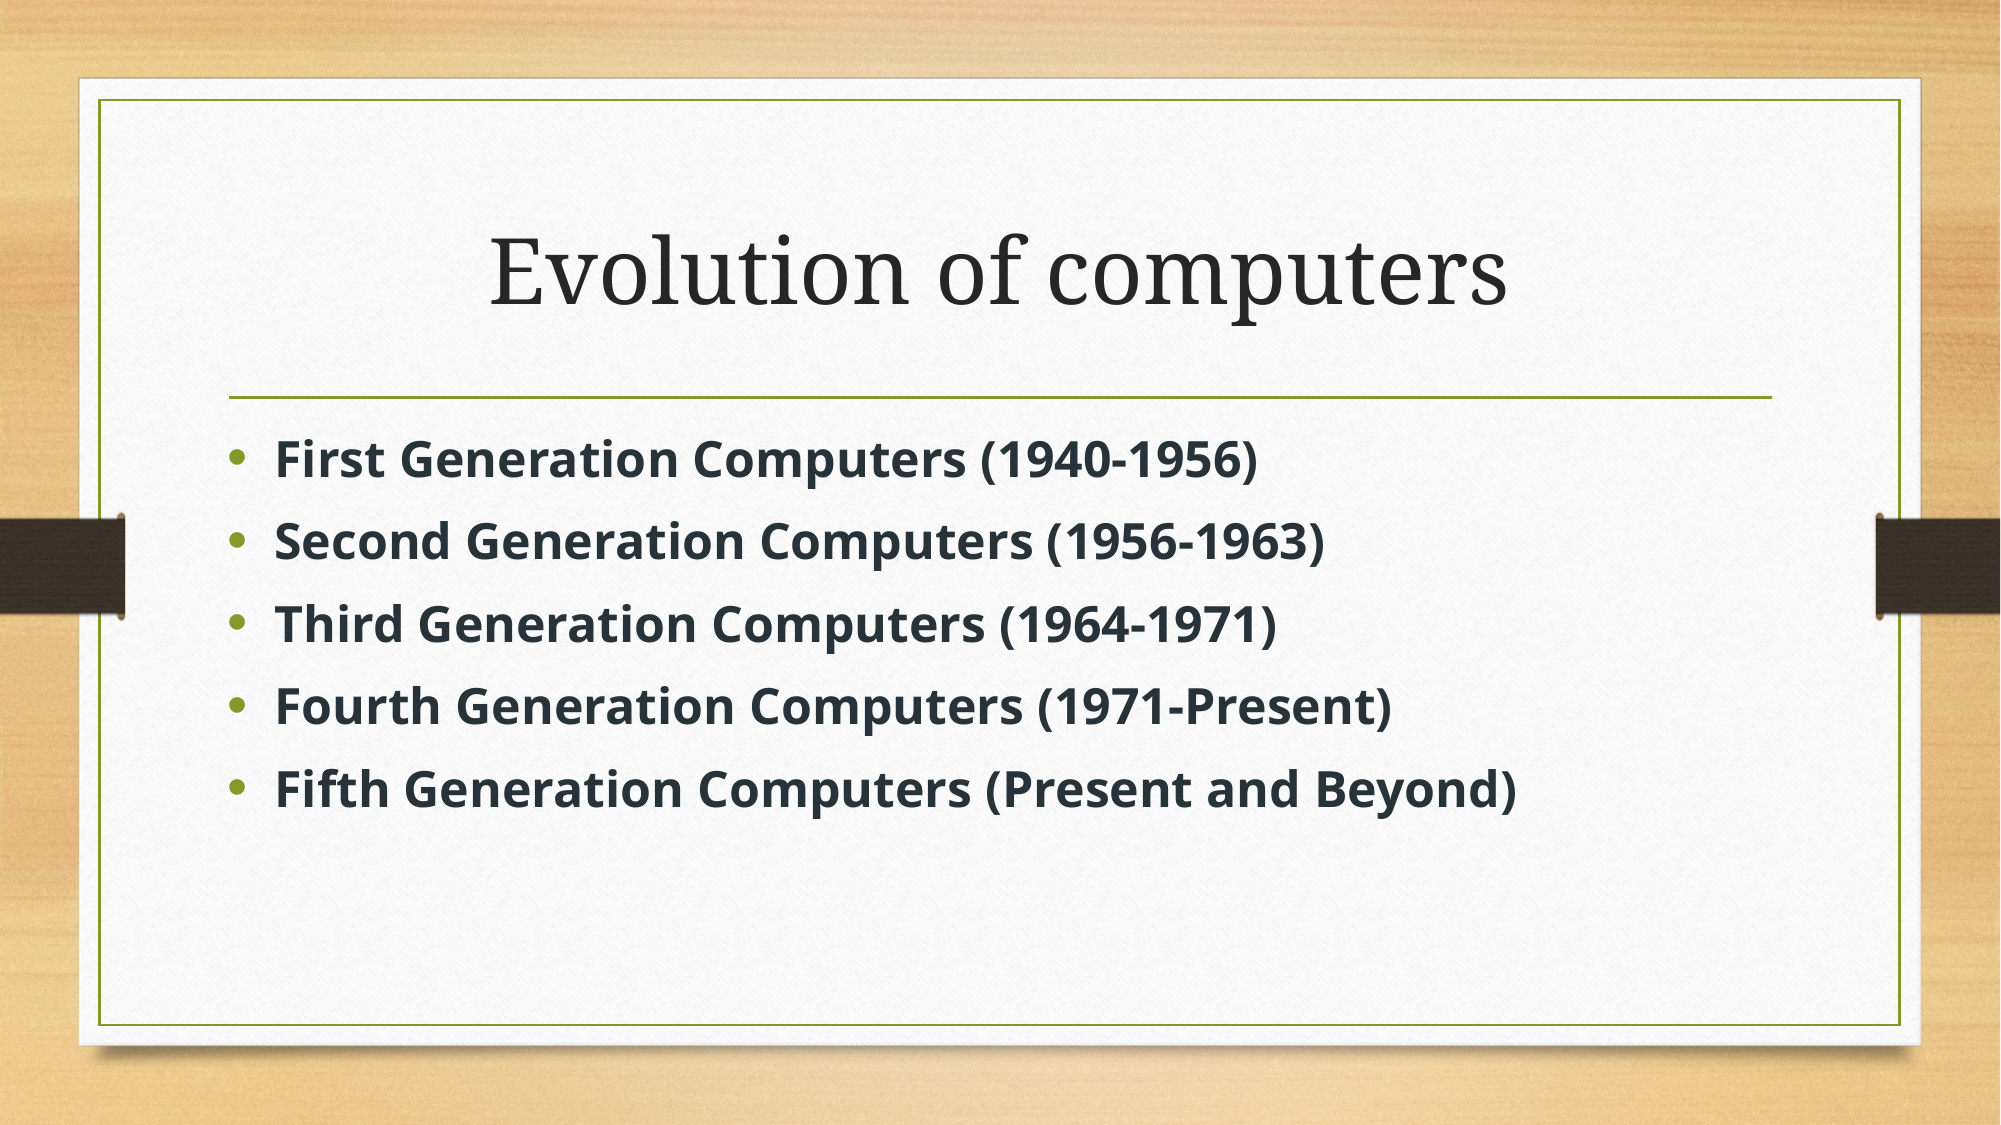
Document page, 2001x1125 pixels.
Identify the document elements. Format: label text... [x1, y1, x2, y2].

picture [0, 0, 2001, 1125]
title Evolution of computers [212, 161, 1788, 375]
list First Generation Computers (1940-1956) Second Generation Computers (1956-1963) Third Generation Computers (1964-1971) Fourth Generation Computers (1971-Present) Fifth Generation Computers (Present and Beyond) [212, 419, 1788, 964]
